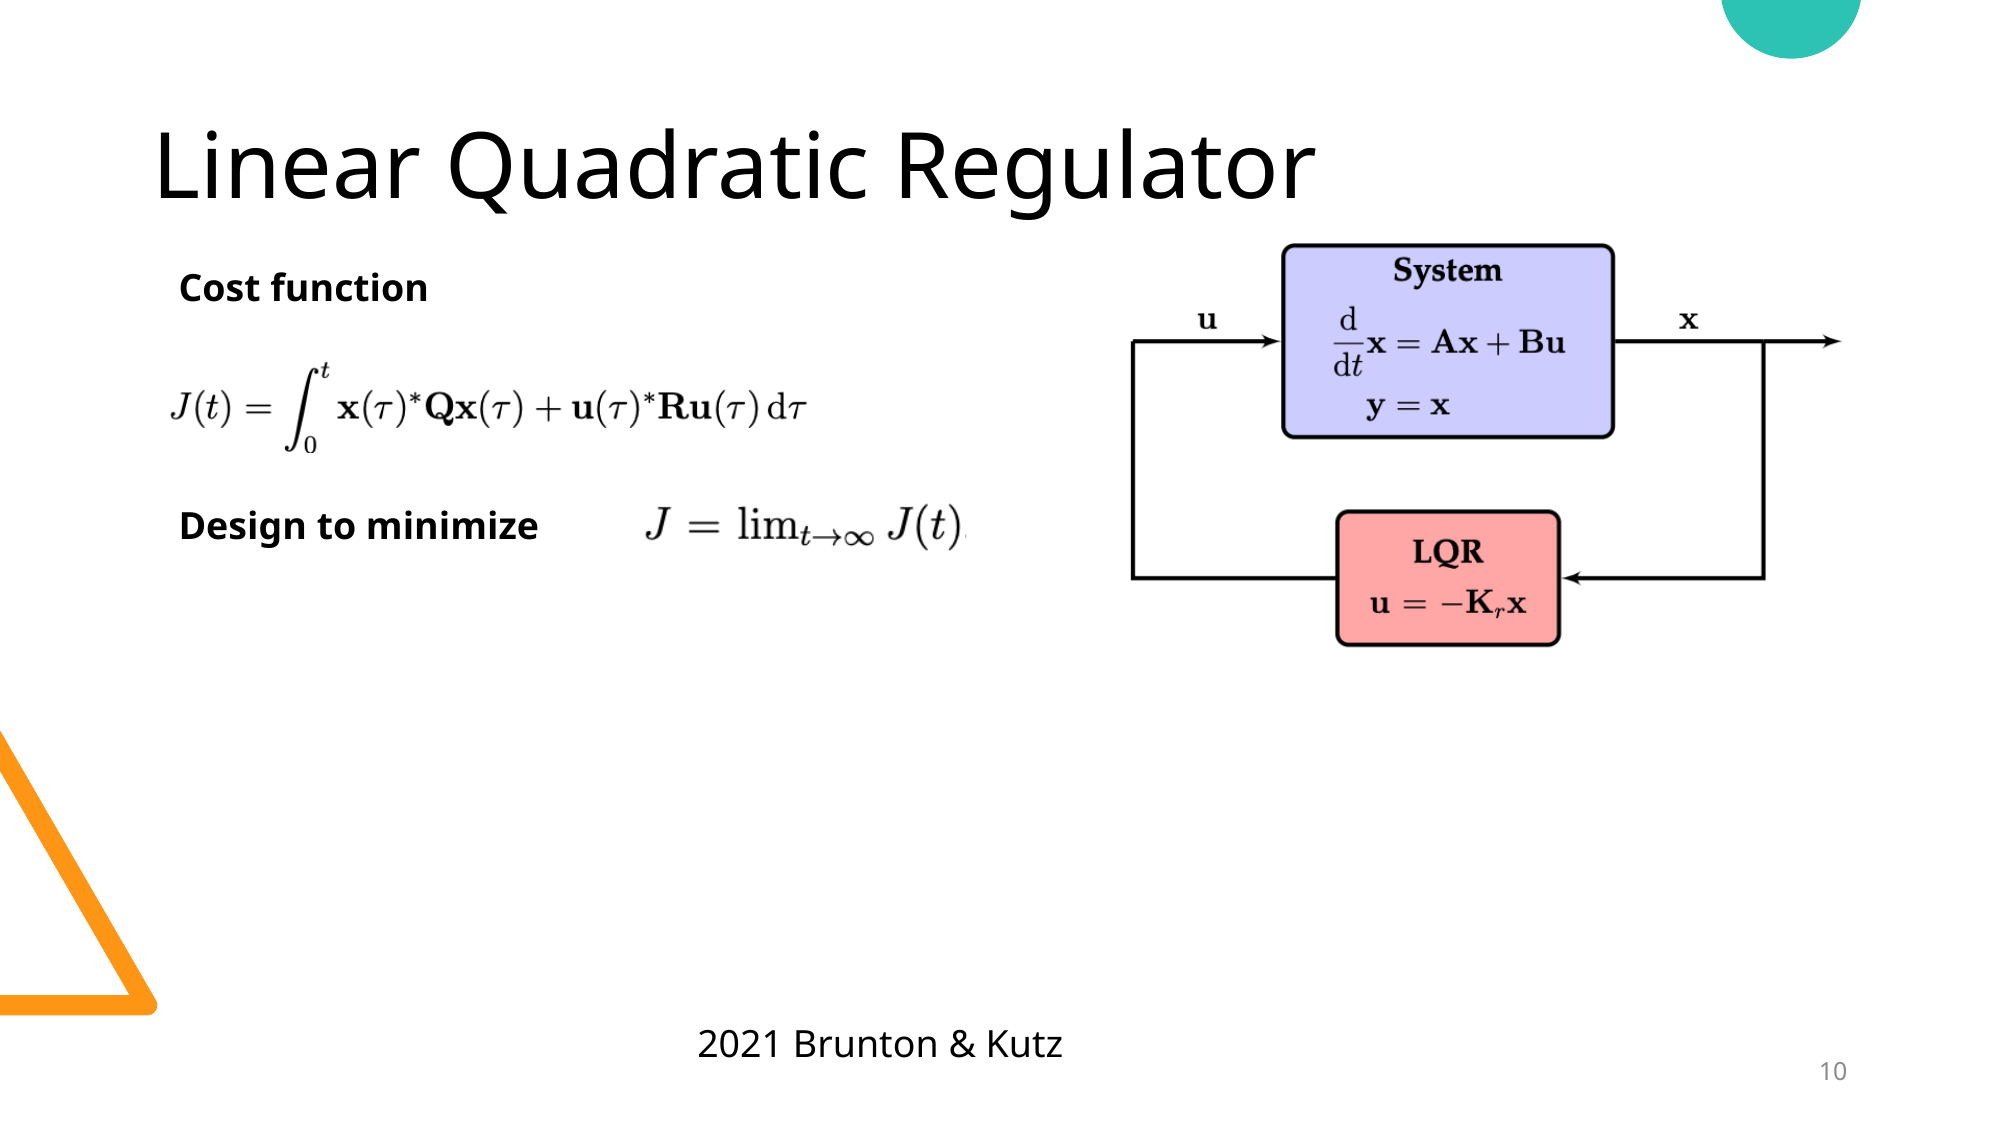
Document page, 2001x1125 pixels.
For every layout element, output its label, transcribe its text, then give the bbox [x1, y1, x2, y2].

text_box Cost function [163, 256, 673, 317]
picture [631, 497, 967, 565]
text_box 2021 Brunton & Kutz [672, 1012, 1184, 1073]
picture [1081, 242, 1863, 664]
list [163, 357, 818, 453]
slide_number 10 [1412, 1042, 1863, 1103]
title Linear Quadratic Regulator [137, 59, 1863, 278]
